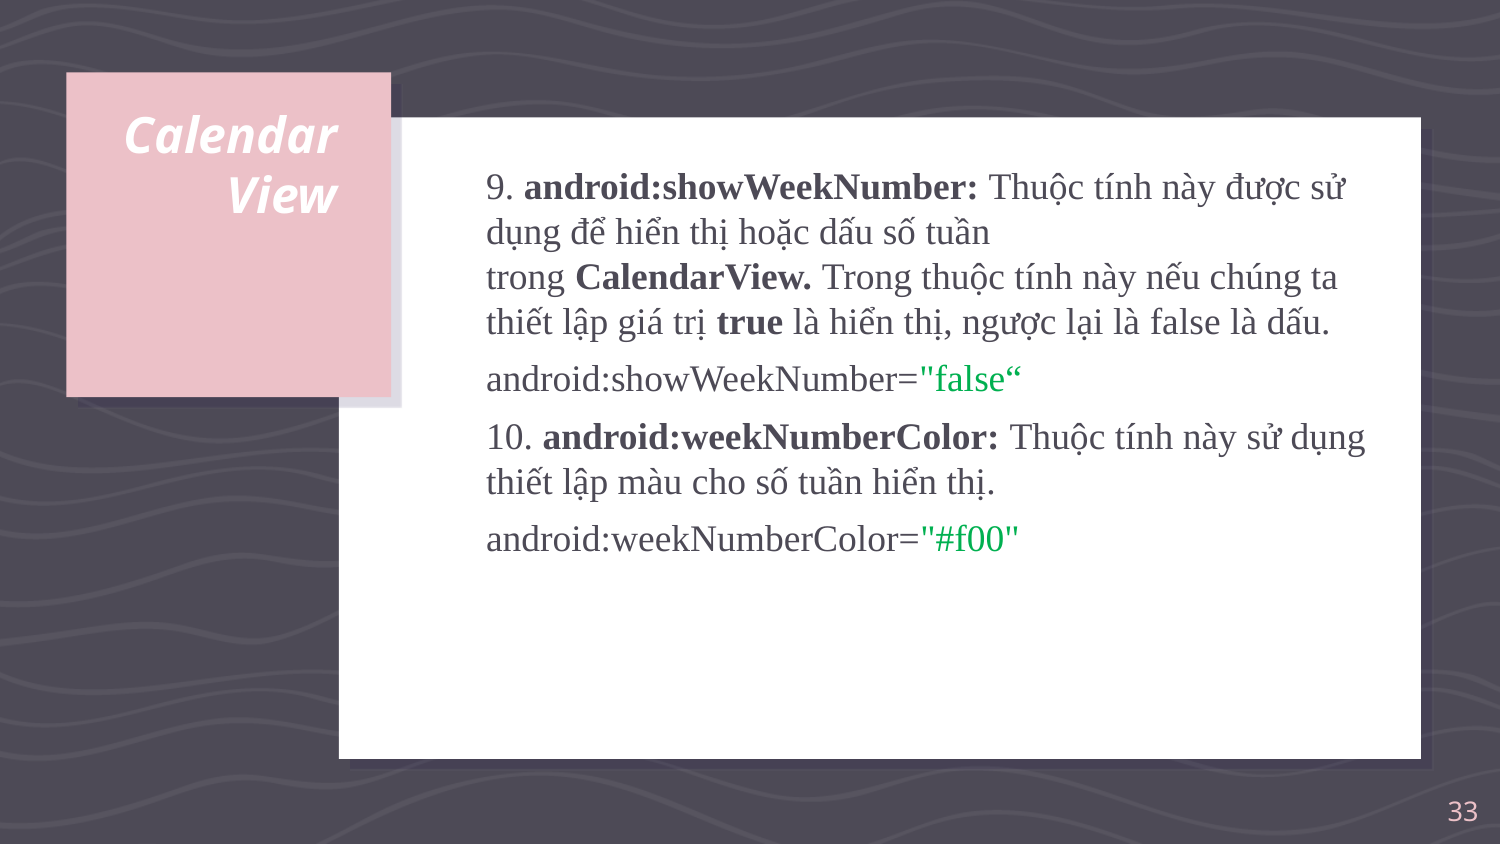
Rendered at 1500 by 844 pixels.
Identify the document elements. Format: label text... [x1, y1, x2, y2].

title CalendarView [87, 88, 353, 230]
list 9. android:showWeekNumber: Thuộc tính này được sử dụng để hiển thị hoặc dấu số tuần trong CalendarView. Trong thuộc tính này nếu chúng ta thiết lập giá trị true là hiển thị, ngược lại là false là dấu. android:showWeekNumber="false“ 10. android:weekNumberColor: Thuộc tính này sử dụng thiết lập màu cho số tuần hiển thị. android:weekNumberColor="#f00" [452, 146, 1388, 693]
slide_number 33 [1403, 779, 1494, 844]
